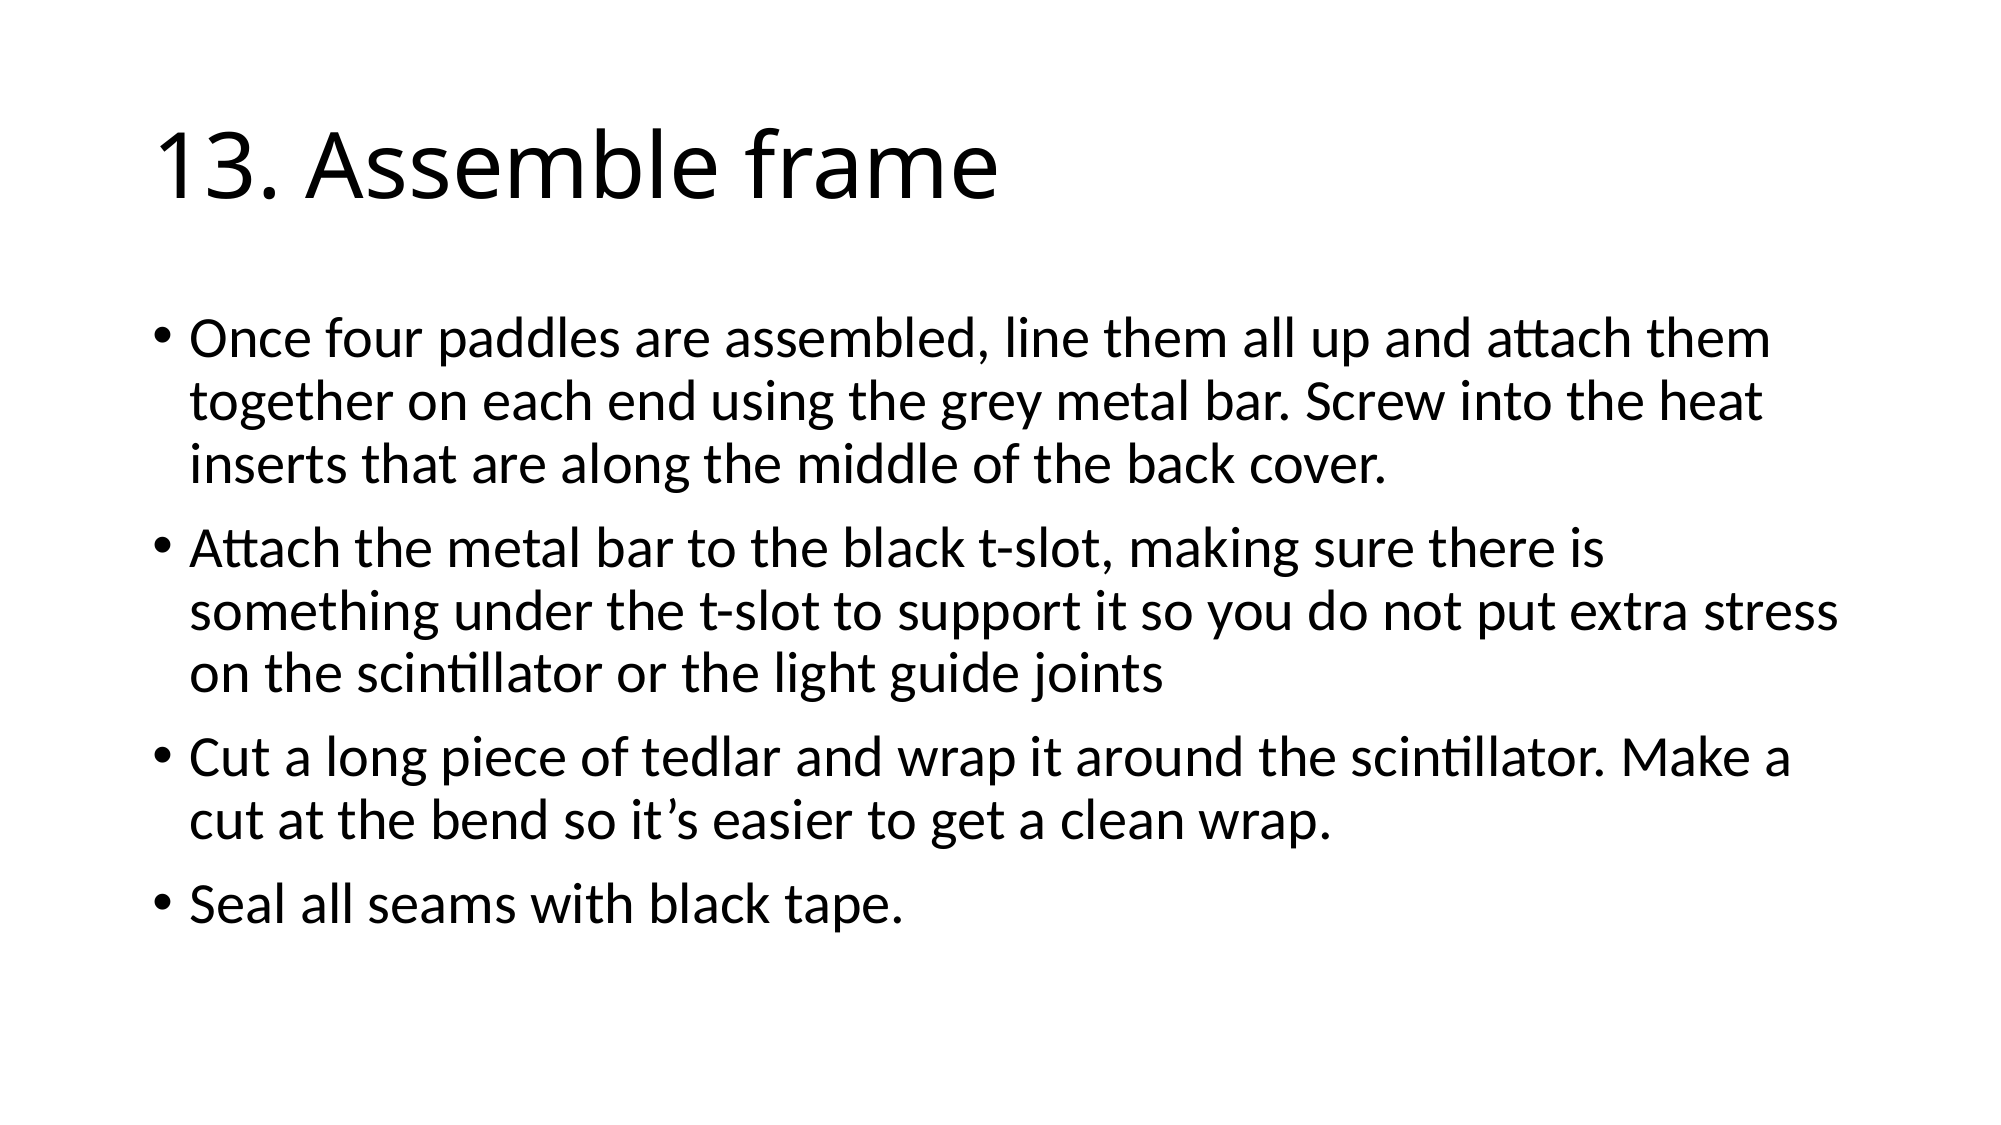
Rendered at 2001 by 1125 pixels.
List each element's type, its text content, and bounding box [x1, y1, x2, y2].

title 13. Assemble frame [137, 59, 1863, 278]
list Once four paddles are assembled, line them all up and attach them together on each end using the grey metal bar. Screw into the heat inserts that are along the middle of the back cover. Attach the metal bar to the black t-slot, making sure there is something under the t-slot to support it so you do not put extra stress on the scintillator or the light guide joints Cut a long piece of tedlar and wrap it around the scintillator. Make a cut at the bend so it’s easier to get a clean wrap. Seal all seams with black tape. [137, 299, 1863, 1014]
